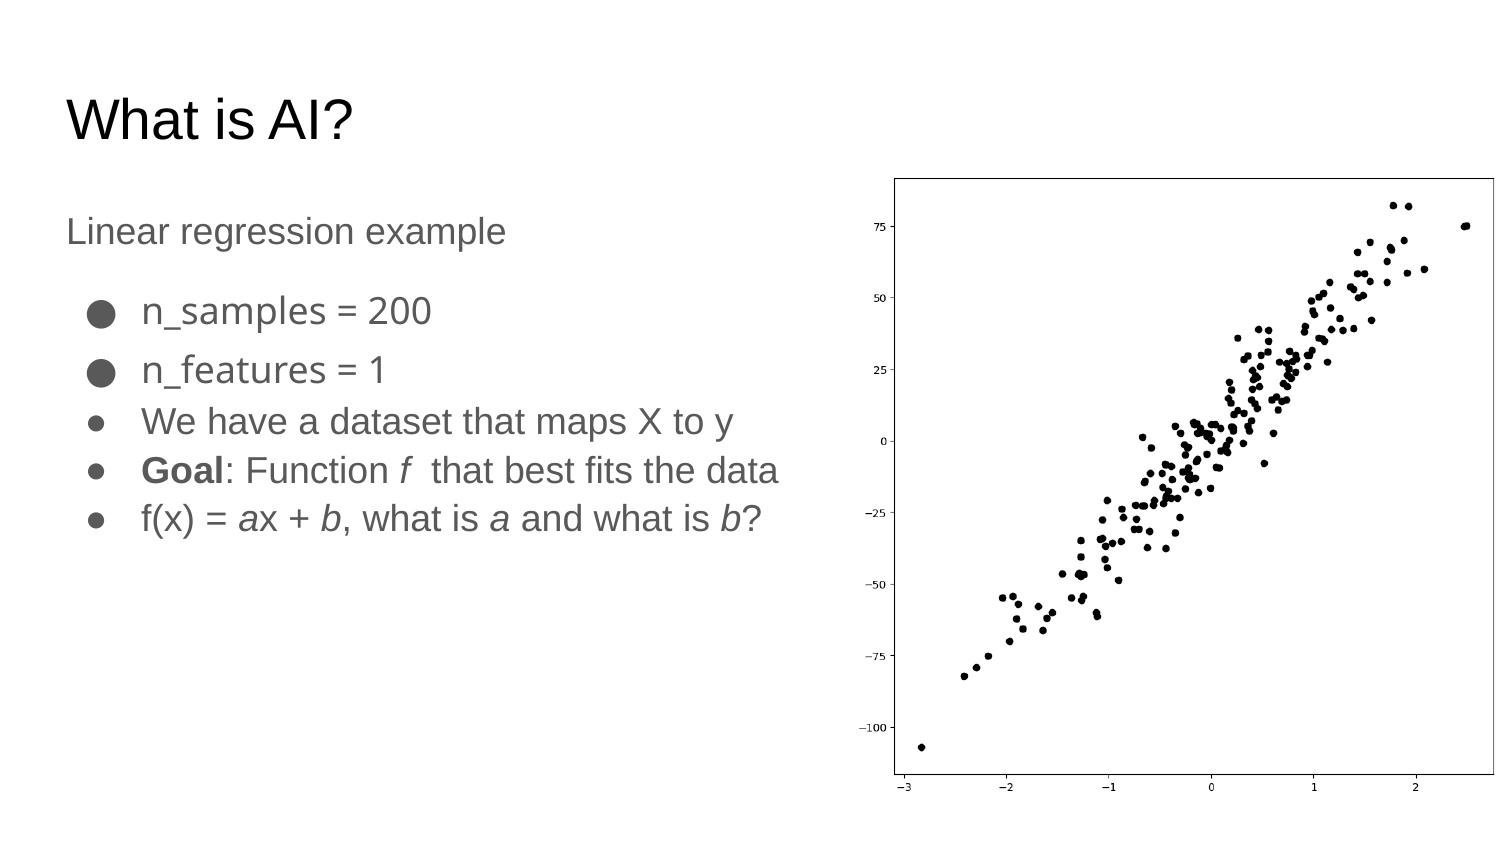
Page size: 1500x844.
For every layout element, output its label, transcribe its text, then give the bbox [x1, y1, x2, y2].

picture [849, 171, 1500, 800]
title What is AI? [51, 72, 1449, 167]
list Linear regression example n_samples = 200 n_features = 1 We have a dataset that maps X to y Goal: Function f that best fits the data f(x) = ax + b, what is a and what is b? [51, 189, 844, 750]
